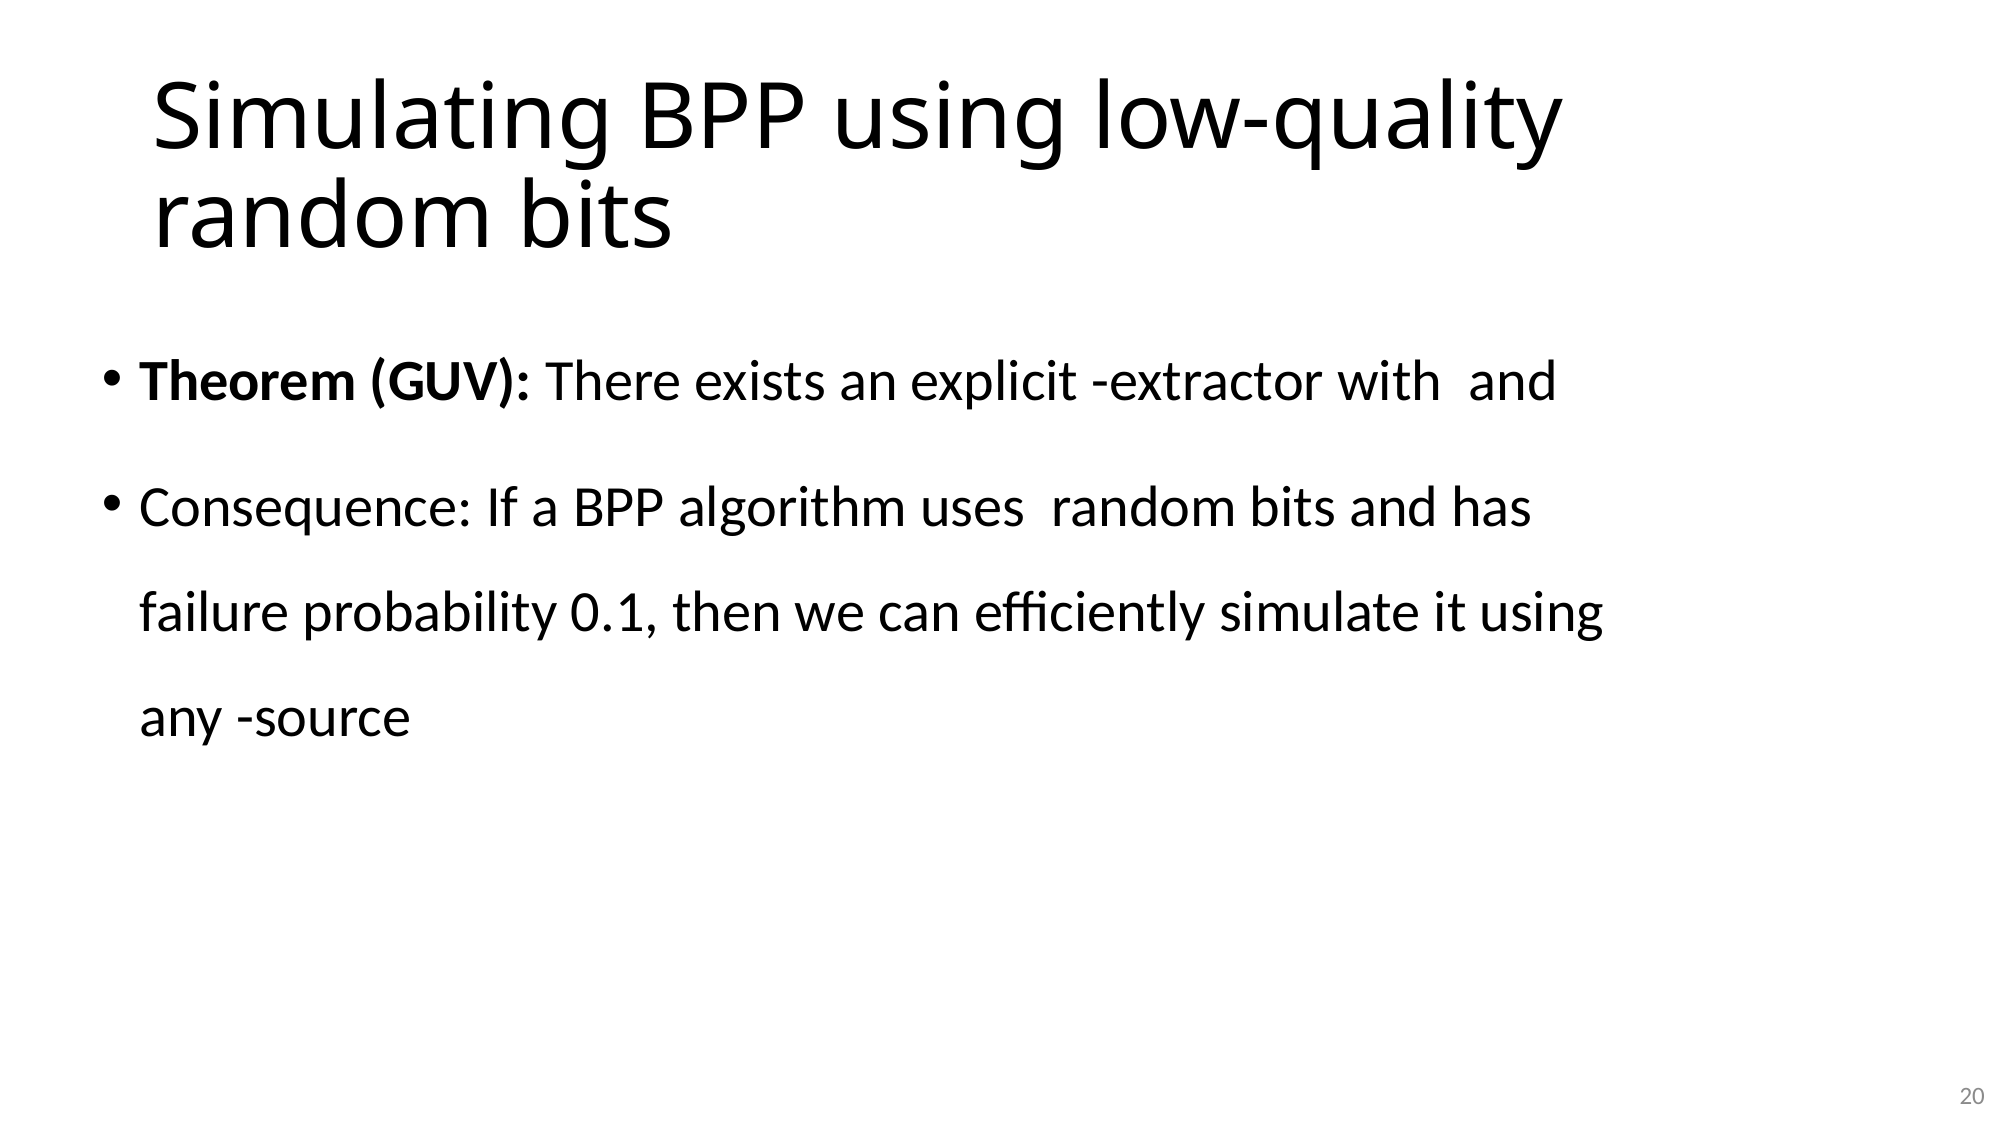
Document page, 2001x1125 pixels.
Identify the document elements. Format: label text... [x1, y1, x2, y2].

title Simulating BPP using low-quality random bits [137, 59, 1863, 278]
slide_number 20 [1550, 1064, 2000, 1125]
